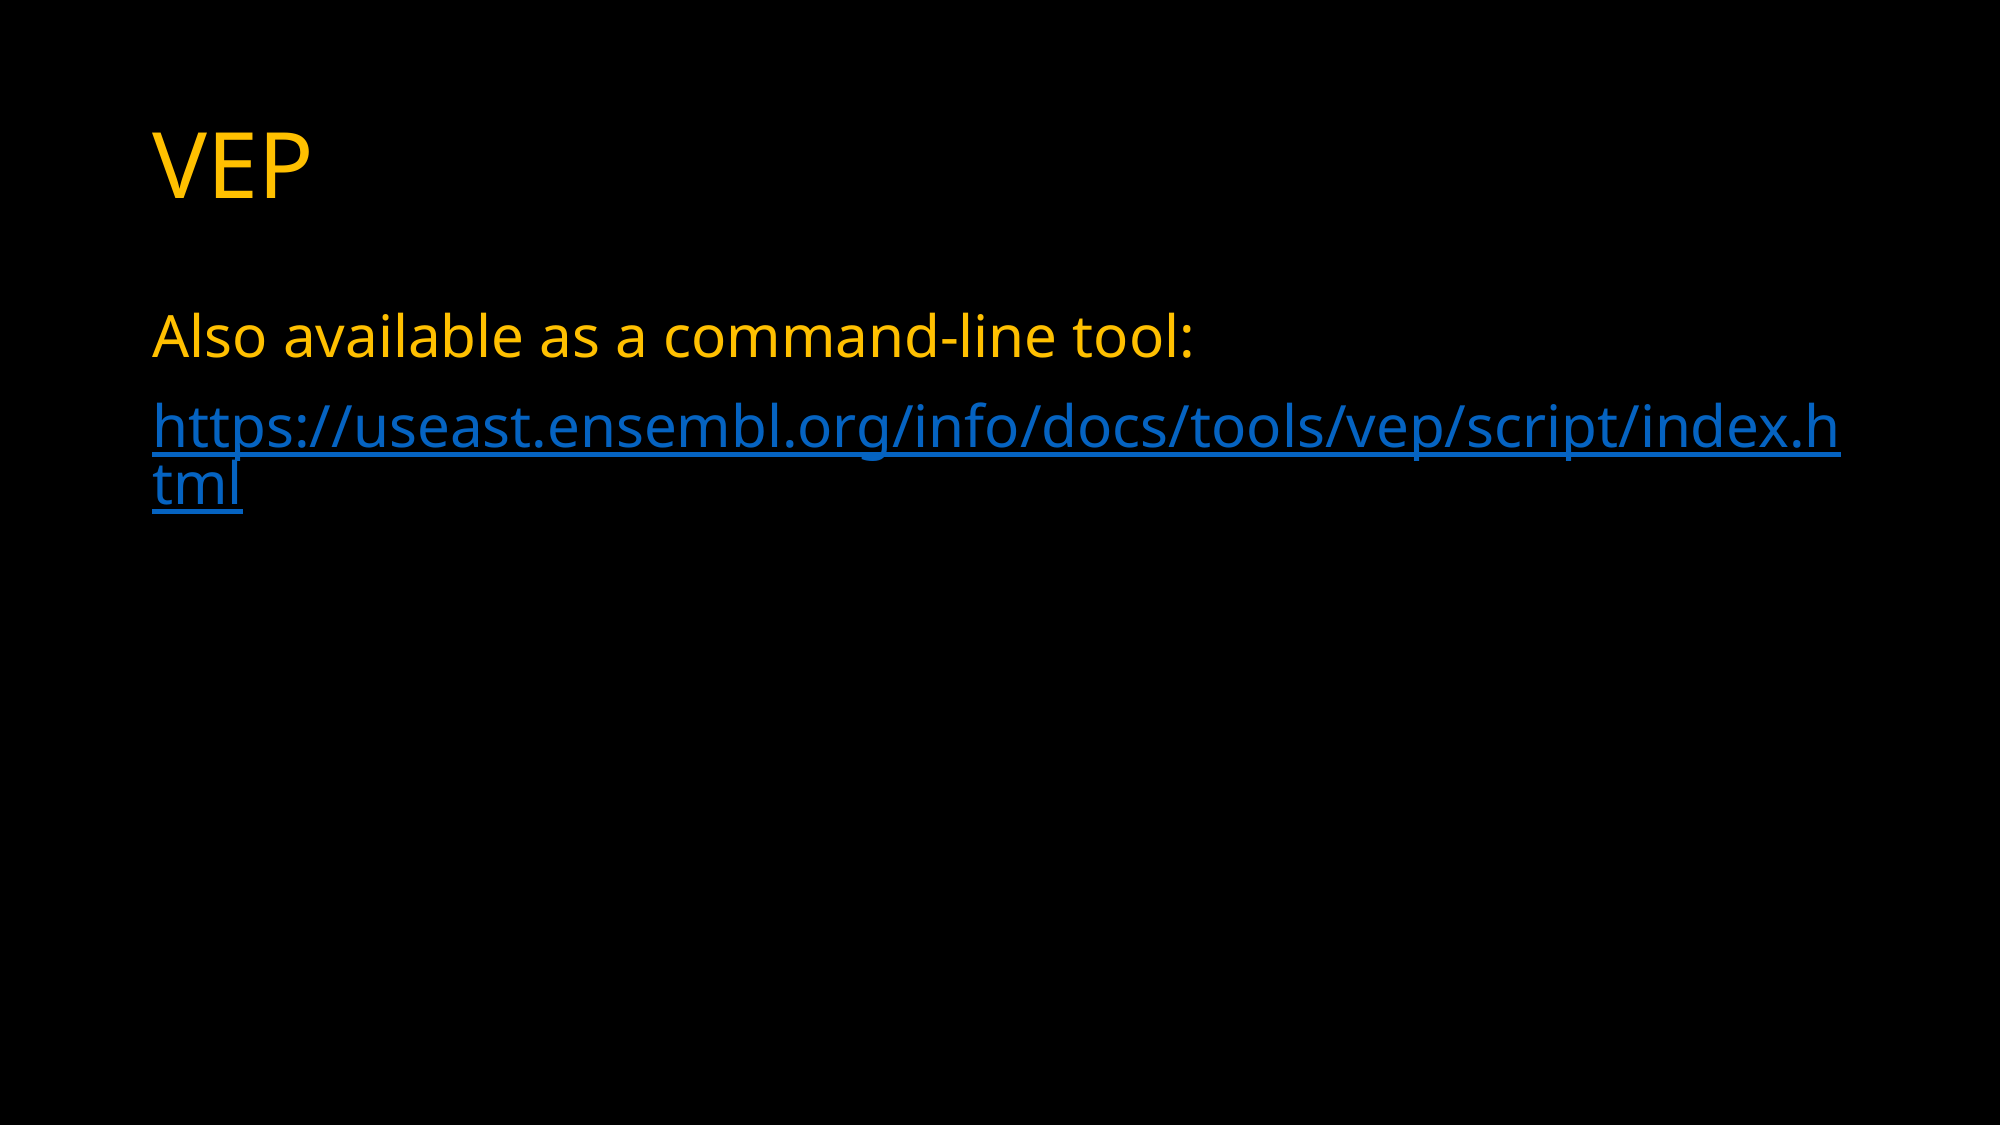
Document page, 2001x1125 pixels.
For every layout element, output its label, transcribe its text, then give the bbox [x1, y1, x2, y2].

list Also available as a command-line tool: https://useast.ensembl.org/info/docs/tools/vep/script/index.html [137, 299, 1863, 1014]
title VEP [137, 59, 1863, 278]
